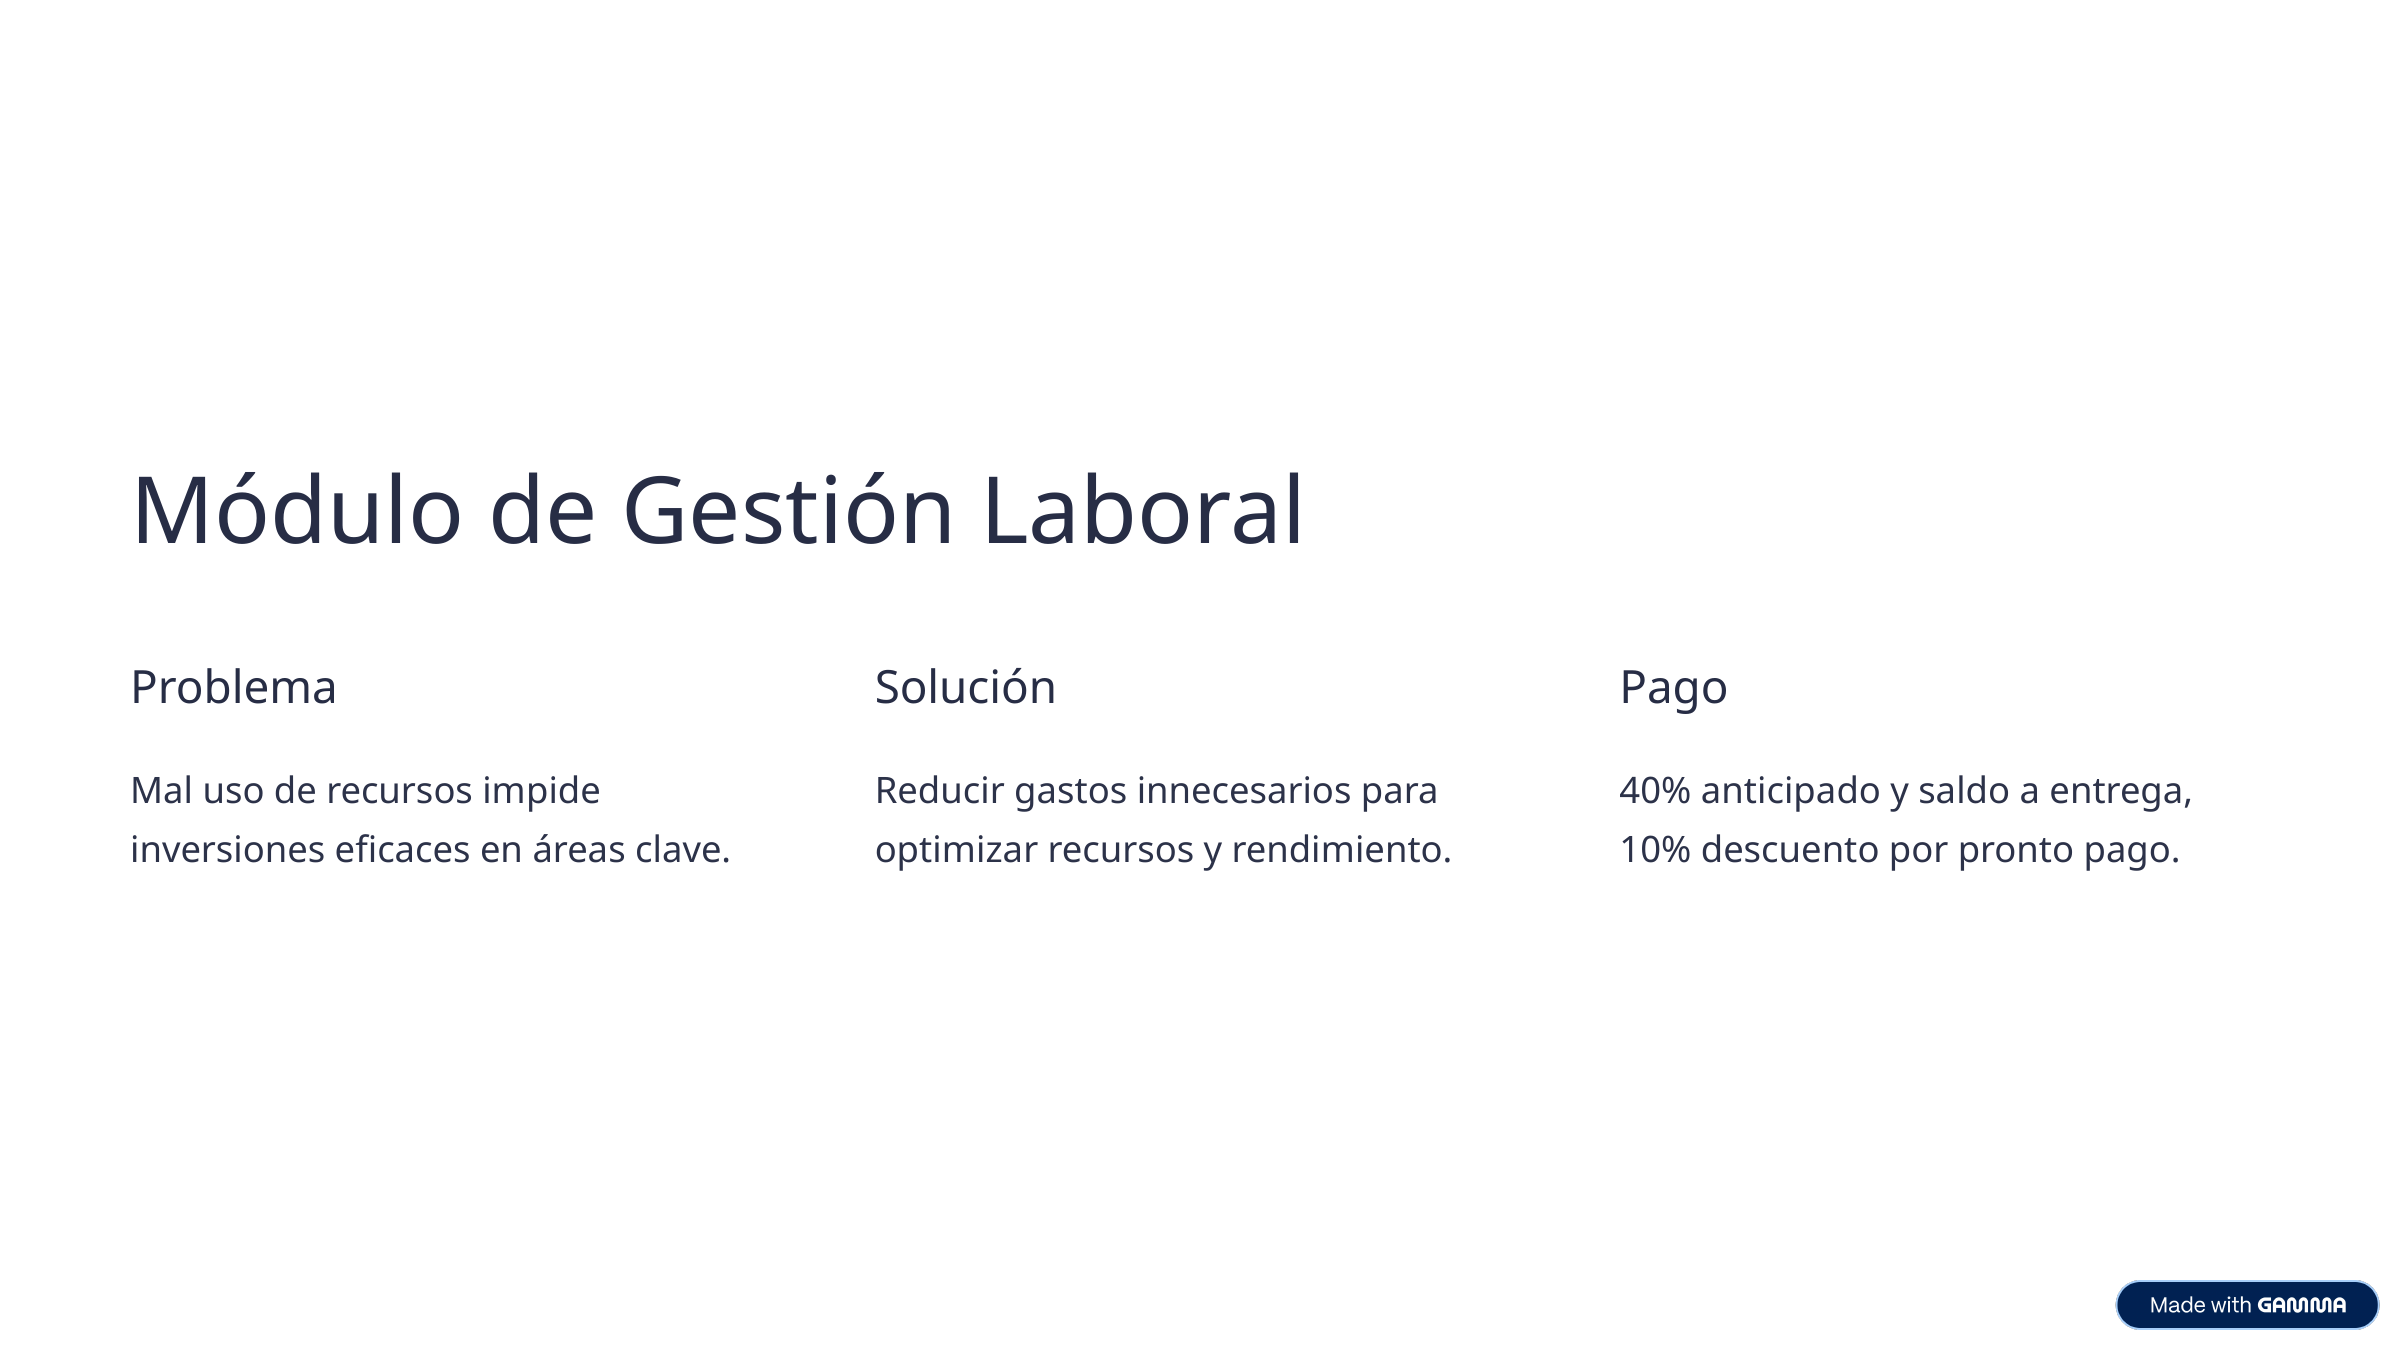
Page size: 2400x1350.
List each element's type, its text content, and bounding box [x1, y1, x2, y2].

text_box Módulo de Gestión Laboral [130, 446, 1227, 563]
text_box 40% anticipado y saldo a entrega, 10% descuento por pronto pago. [1619, 751, 2272, 871]
text_box Pago [1619, 655, 2085, 714]
text_box Reducir gastos innecesarios para optimizar recursos y rendimiento. [874, 751, 1528, 871]
text_box Problema [130, 655, 596, 714]
text_box Mal uso de recursos impide inversiones eficaces en áreas clave. [130, 751, 783, 871]
text_box Solución [874, 655, 1340, 714]
picture [2106, 1271, 2389, 1339]
